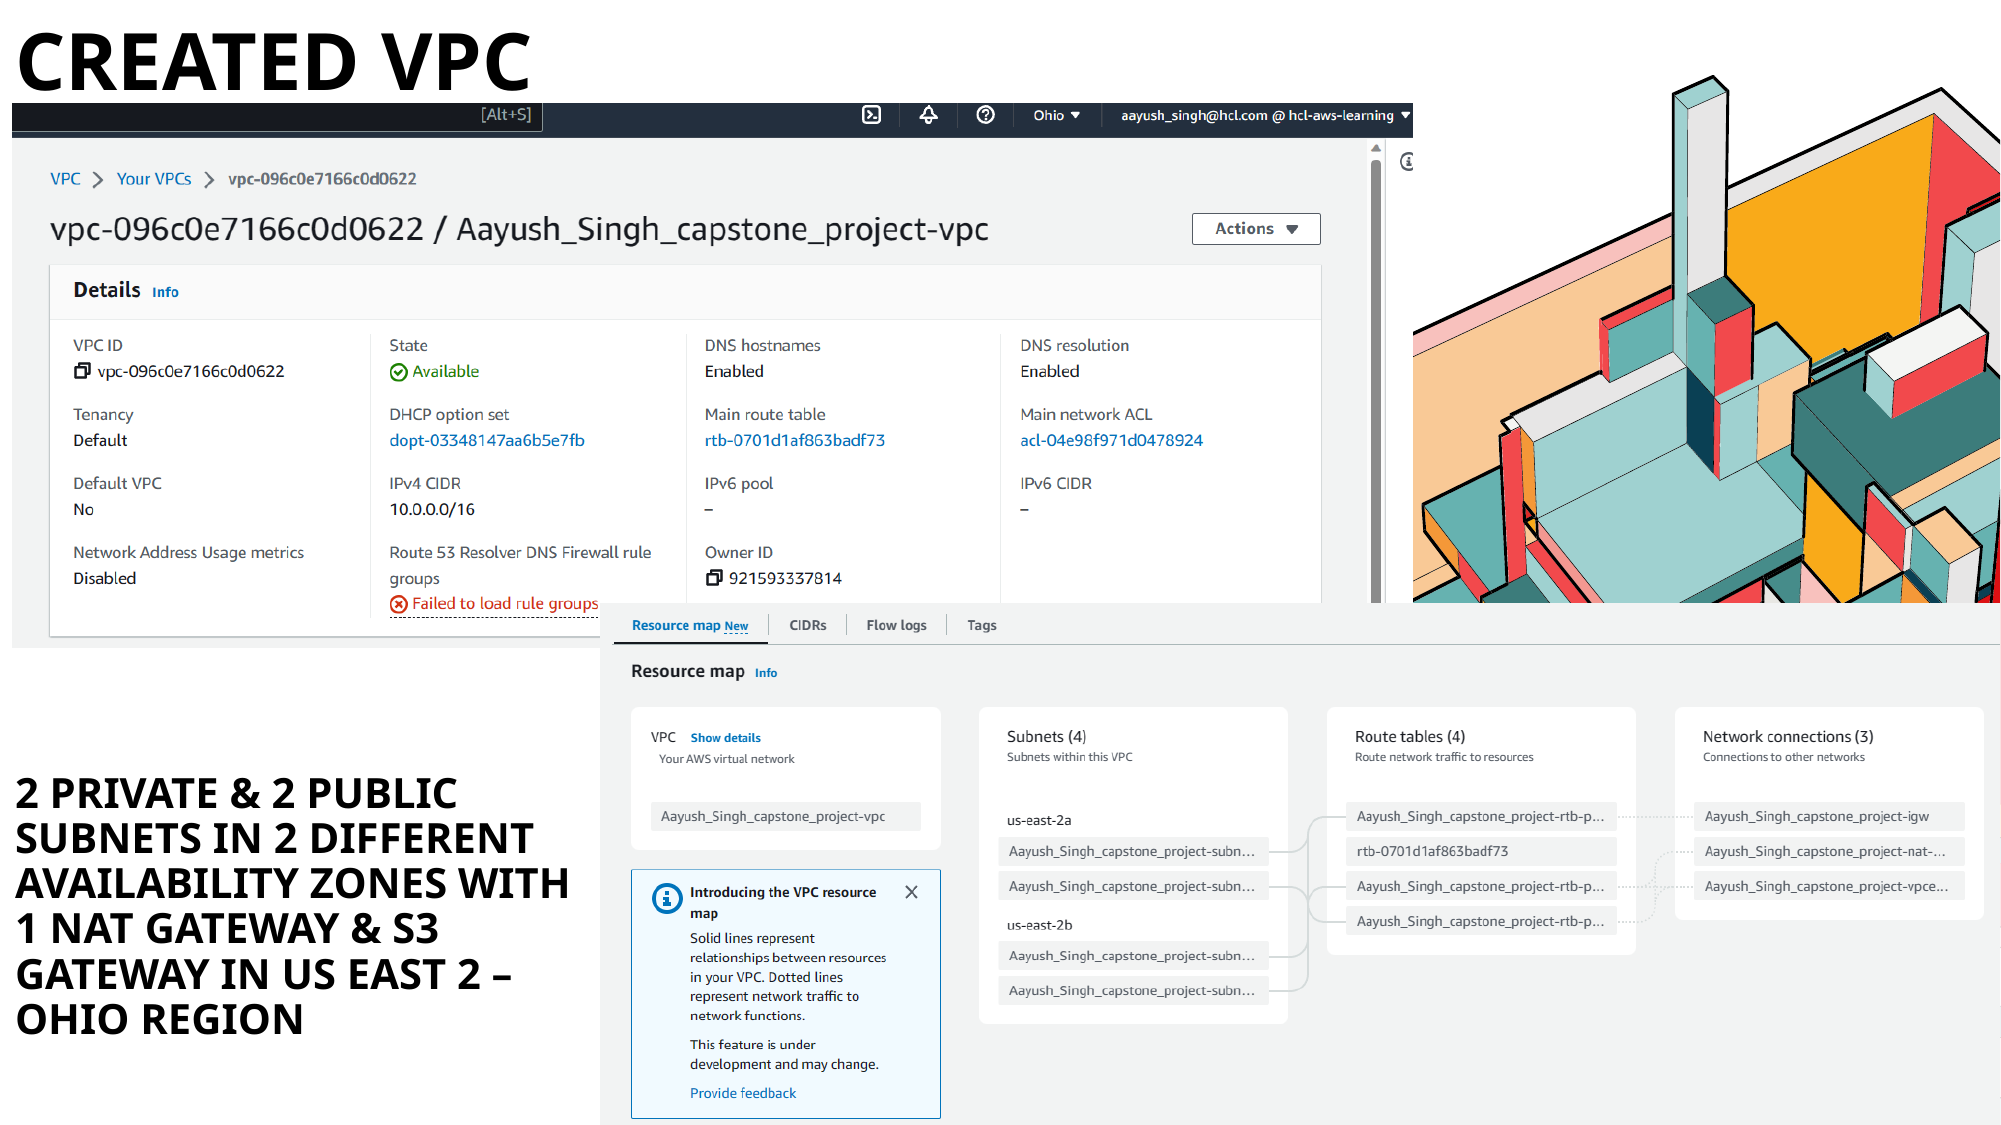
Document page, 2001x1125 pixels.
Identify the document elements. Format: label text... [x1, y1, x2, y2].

text_box 2 Private & 2 public subnets in 2 different availability zones with 1 nat gateway & s3 gateway in Us East 2 – Ohio Region [0, 750, 600, 1066]
title Created VPC [0, 0, 675, 174]
picture [12, 103, 2000, 1125]
